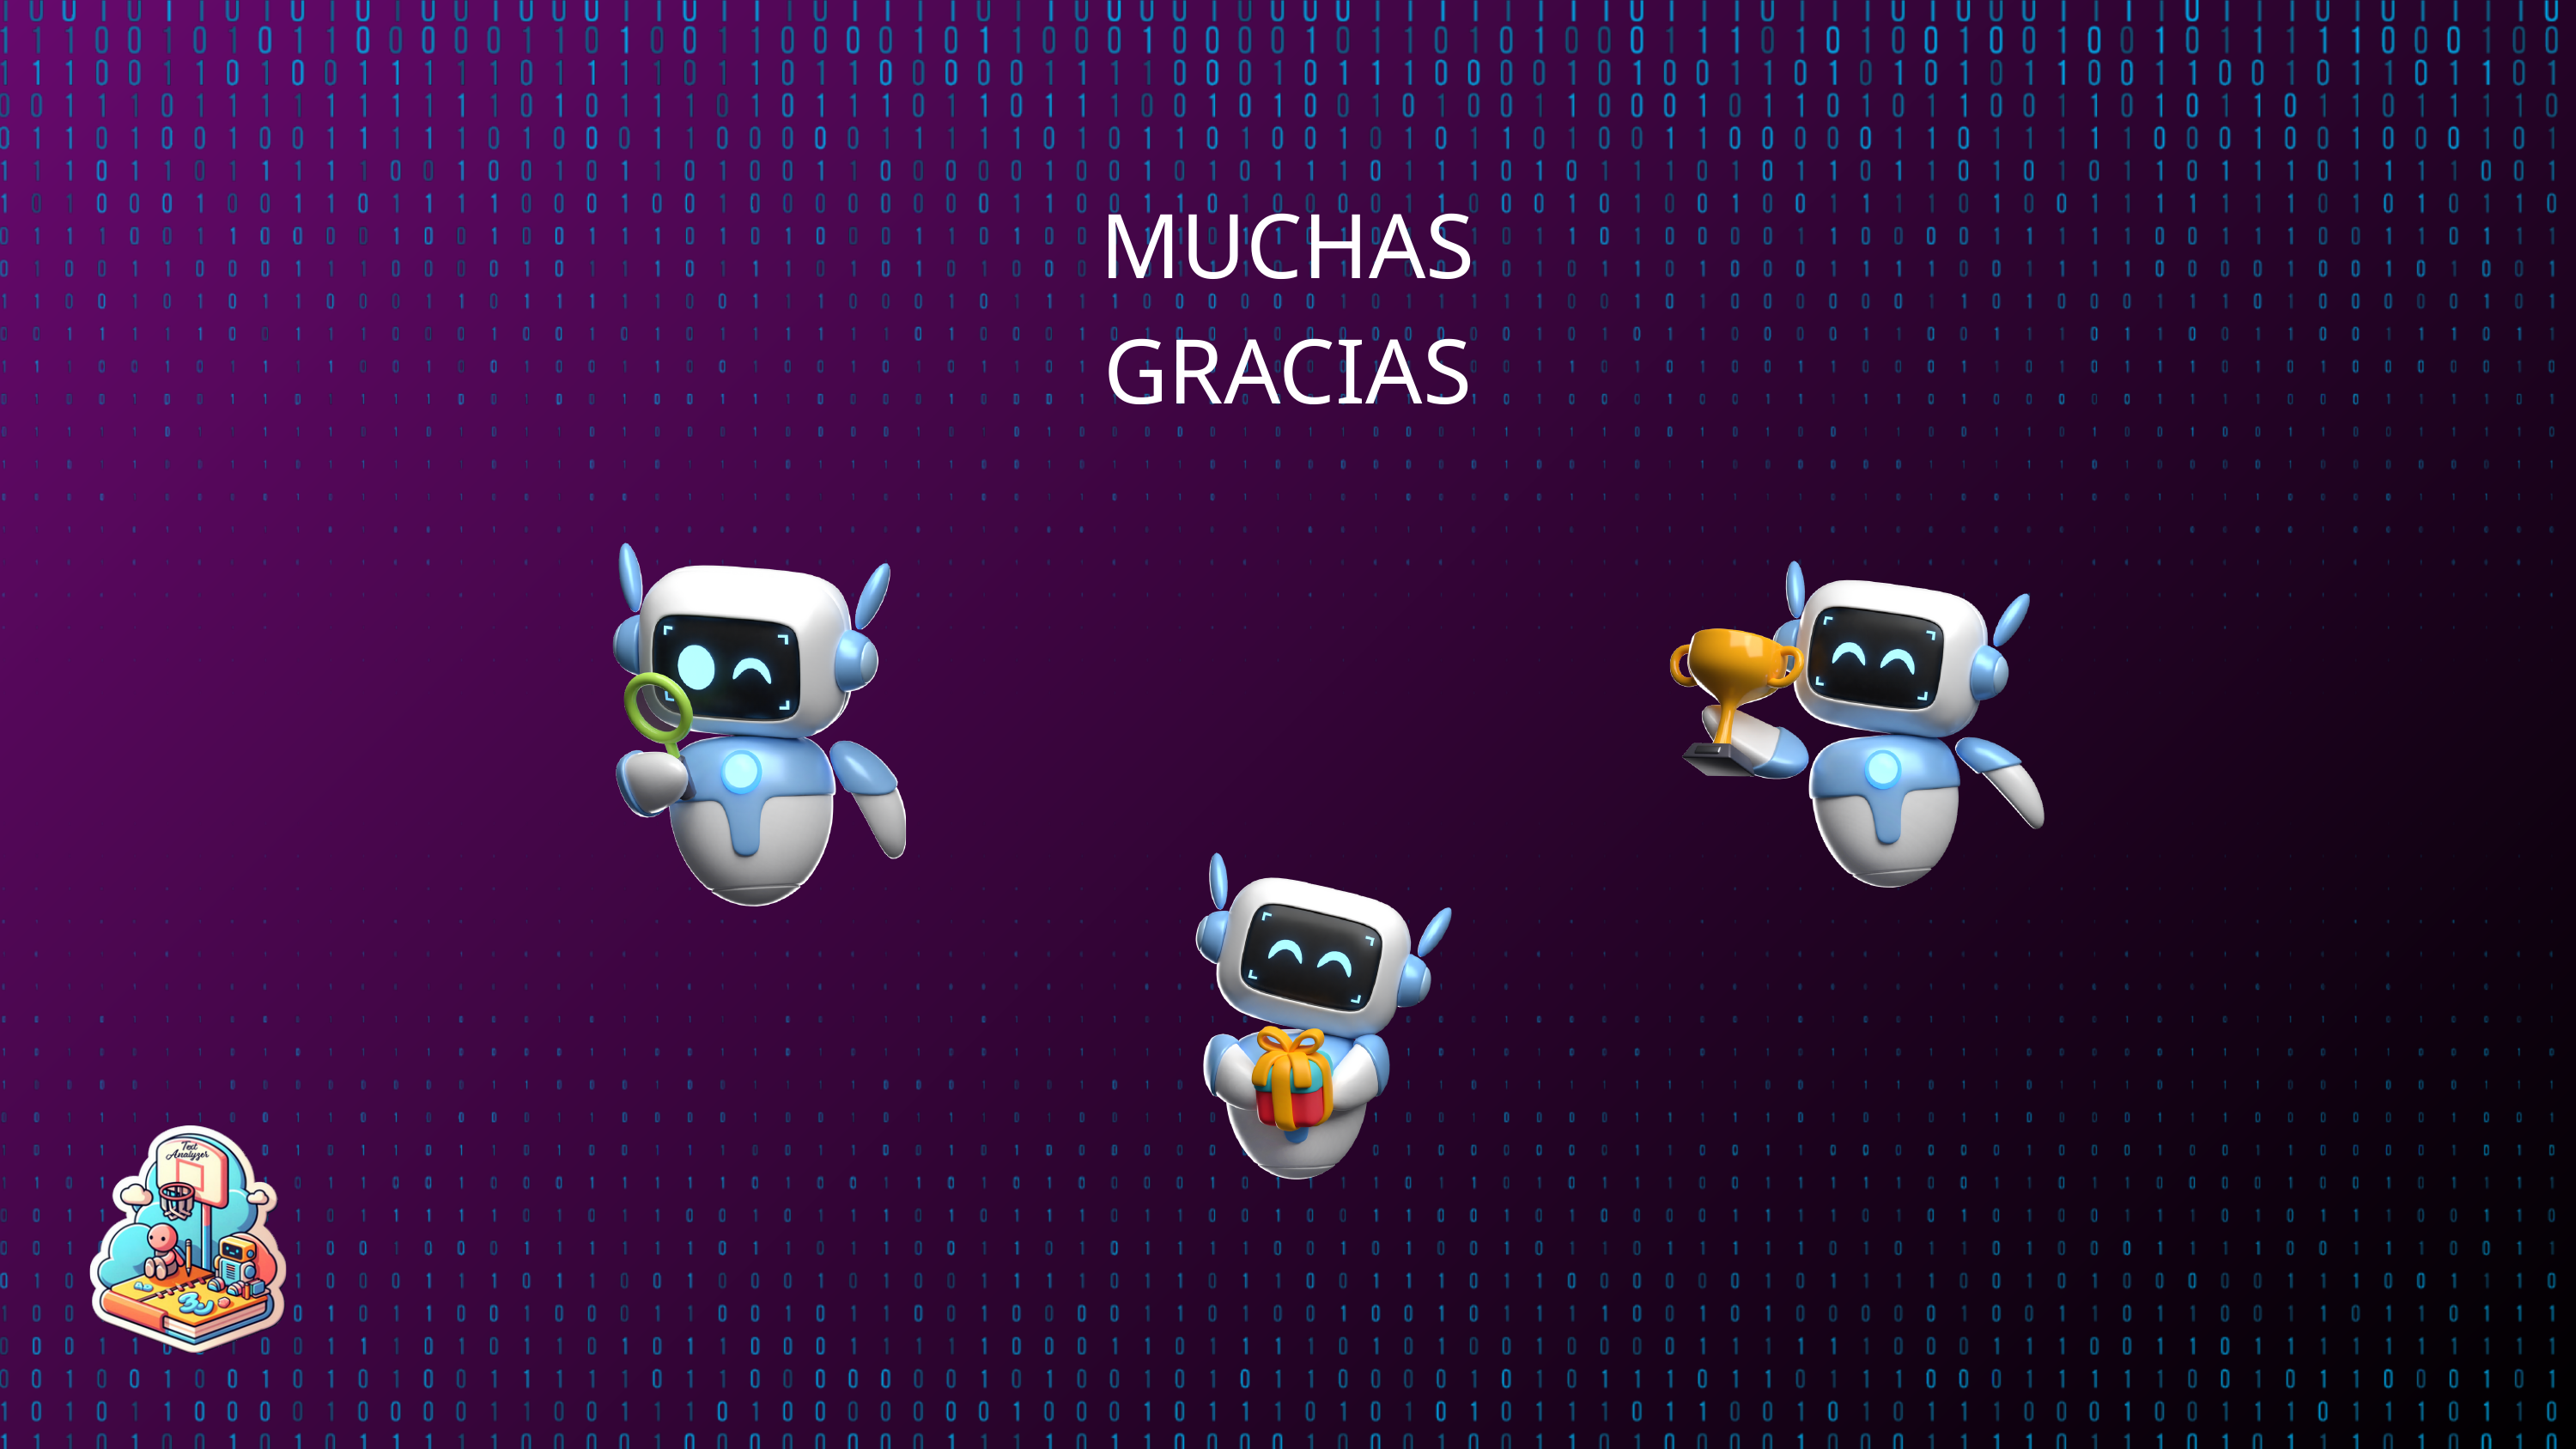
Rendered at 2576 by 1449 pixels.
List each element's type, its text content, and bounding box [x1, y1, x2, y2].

text_box [612, 543, 907, 906]
text_box [89, 1125, 287, 1353]
text_box [1669, 561, 2044, 888]
text_box MUCHAS GRACIAS [906, 171, 1670, 421]
text_box [1195, 852, 1452, 1179]
text_box [0, 0, 2576, 1449]
